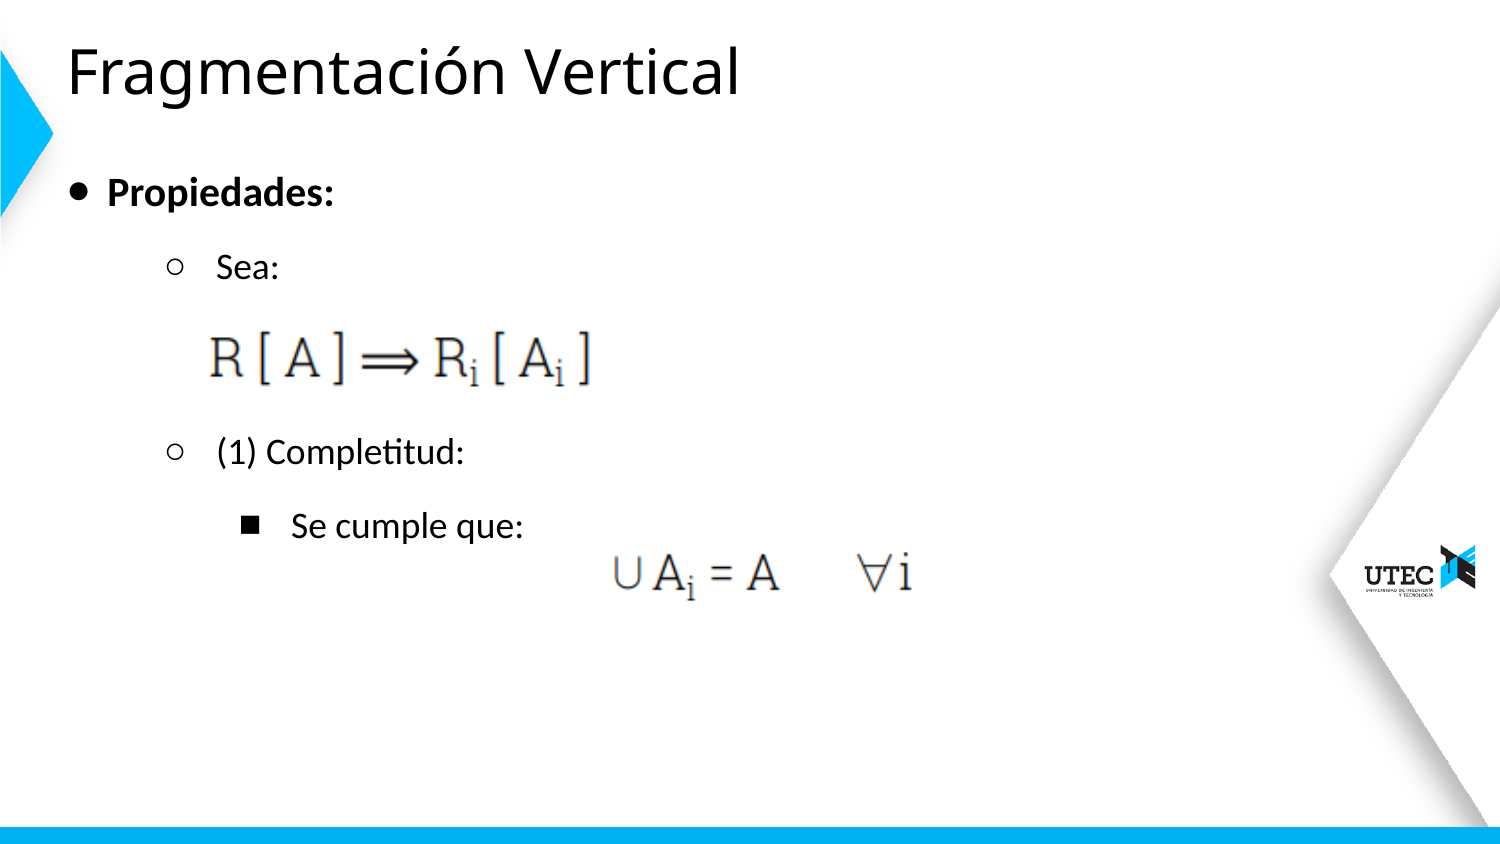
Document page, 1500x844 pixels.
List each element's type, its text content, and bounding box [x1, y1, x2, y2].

picture [198, 307, 611, 418]
picture [0, 0, 1500, 826]
title Fragmentación Vertical [51, 25, 1449, 130]
picture [590, 517, 935, 626]
list Propiedades: Sea: (1) Completitud: Se cumple que: [51, 139, 1449, 696]
